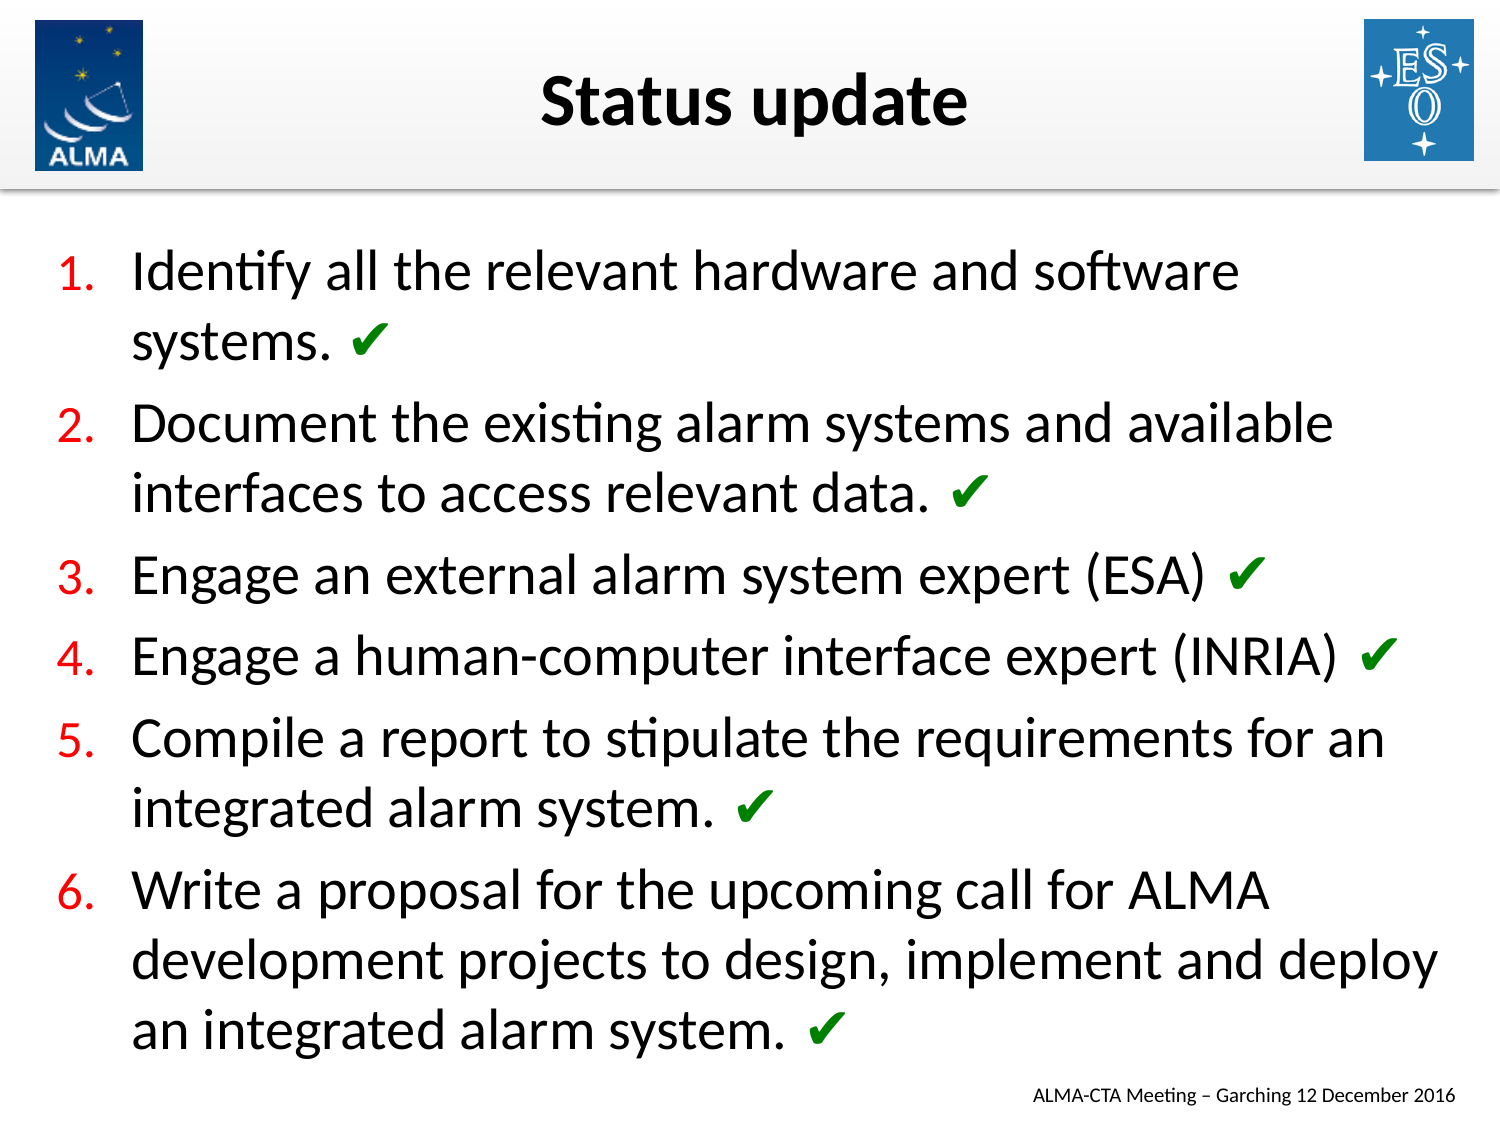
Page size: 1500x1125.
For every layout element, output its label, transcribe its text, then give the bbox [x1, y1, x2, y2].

picture [1364, 19, 1474, 161]
list Identify all the relevant hardware and software systems. ✔ Document the existing alarm systems and available interfaces to access relevant data. ✔ Engage an external alarm system expert (ESA) ✔ Engage a human-computer interface expert (INRIA) ✔ Compile a report to stipulate the requirements for an integrated alarm system. ✔ Write a proposal for the upcoming call for ALMA development projects to design, implement and deploy an integrated alarm system. ✔ [41, 224, 1459, 1050]
title Status update [159, 42, 1351, 173]
picture [35, 20, 143, 171]
